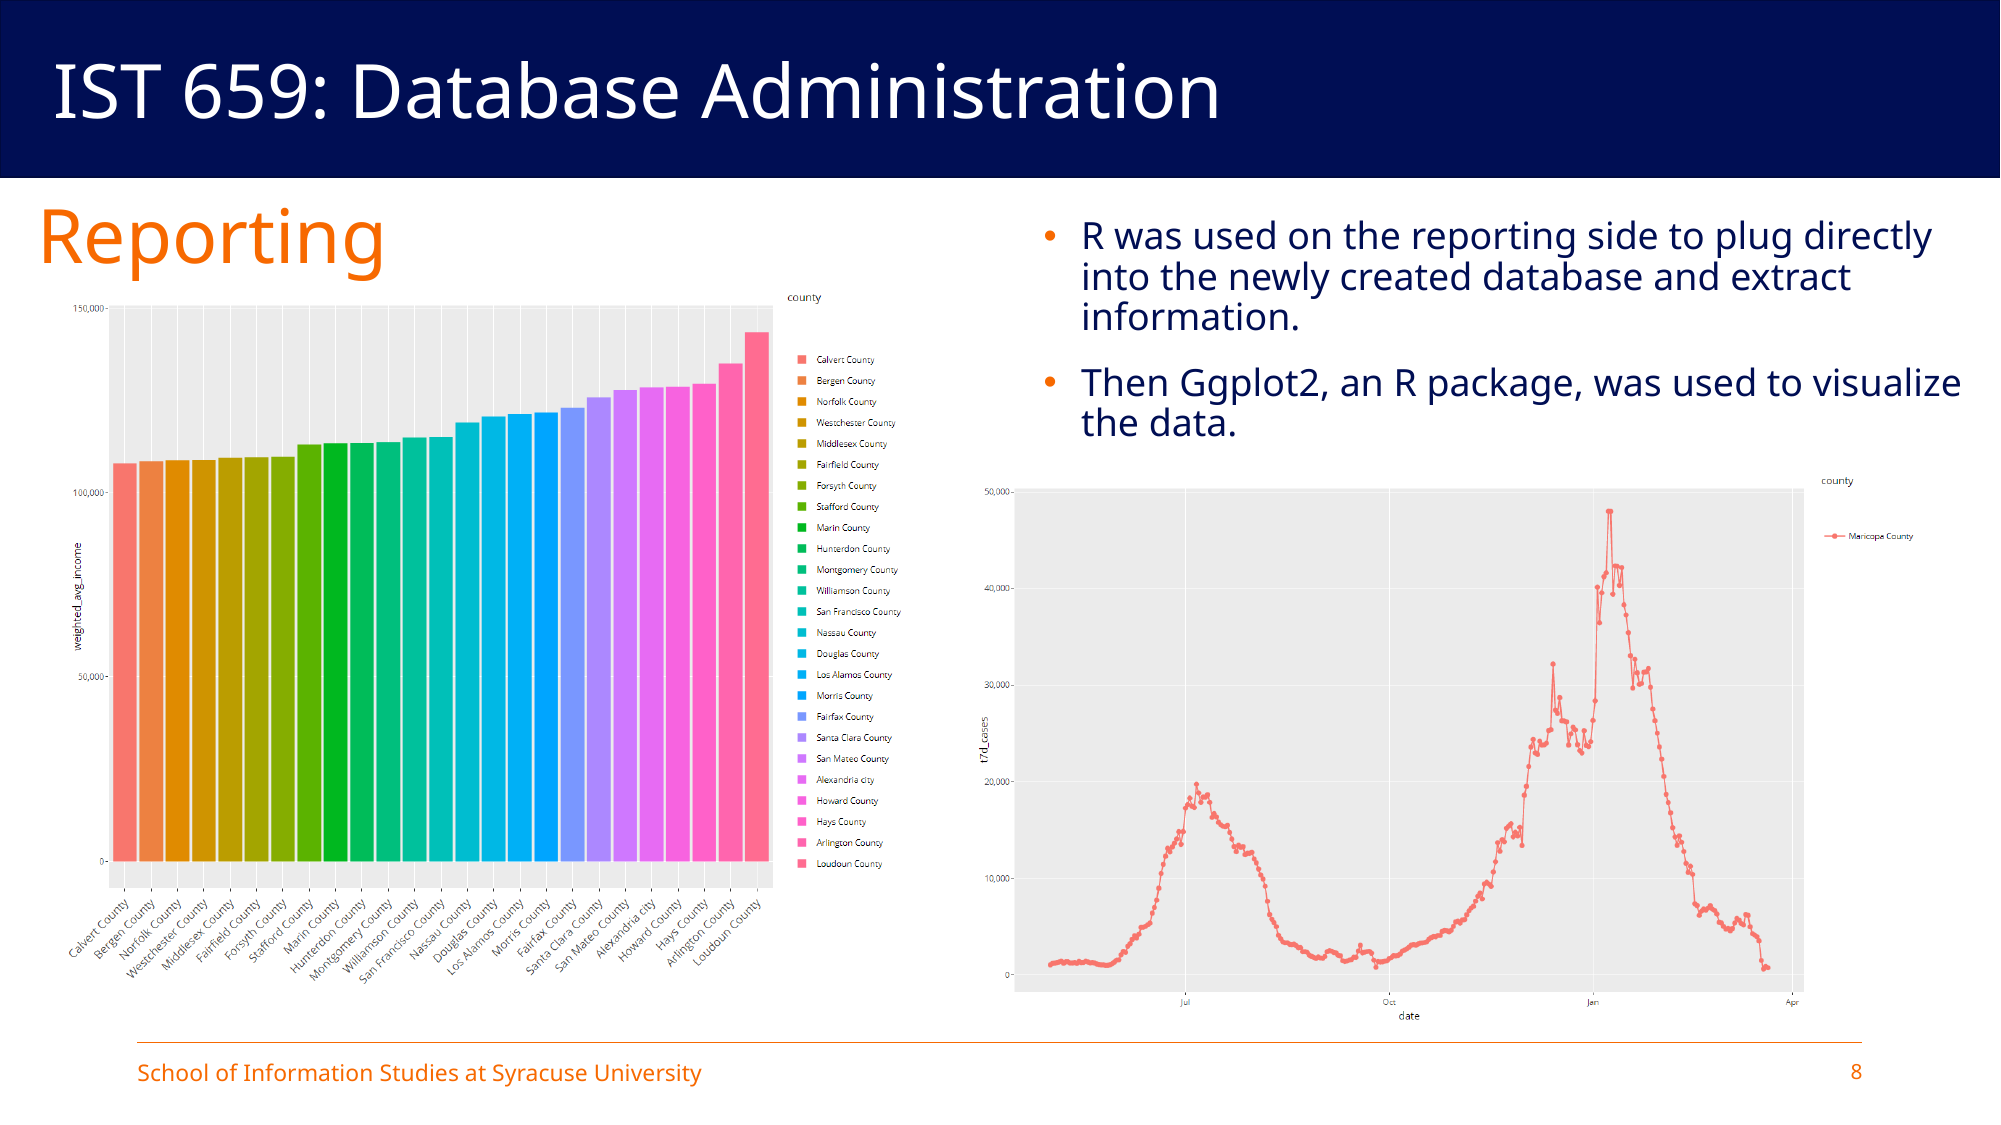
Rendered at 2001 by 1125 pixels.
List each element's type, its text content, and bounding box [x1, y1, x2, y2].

picture [58, 290, 908, 991]
text_box R was used on the reporting side to plug directly into the newly created database and extract information. Then Ggplot2, an R package, was used to visualize the data. [1043, 210, 2000, 504]
picture [969, 470, 1920, 1022]
text_box IST 659: Database Administration [0, 0, 2000, 178]
title Reporting [37, 178, 1234, 303]
